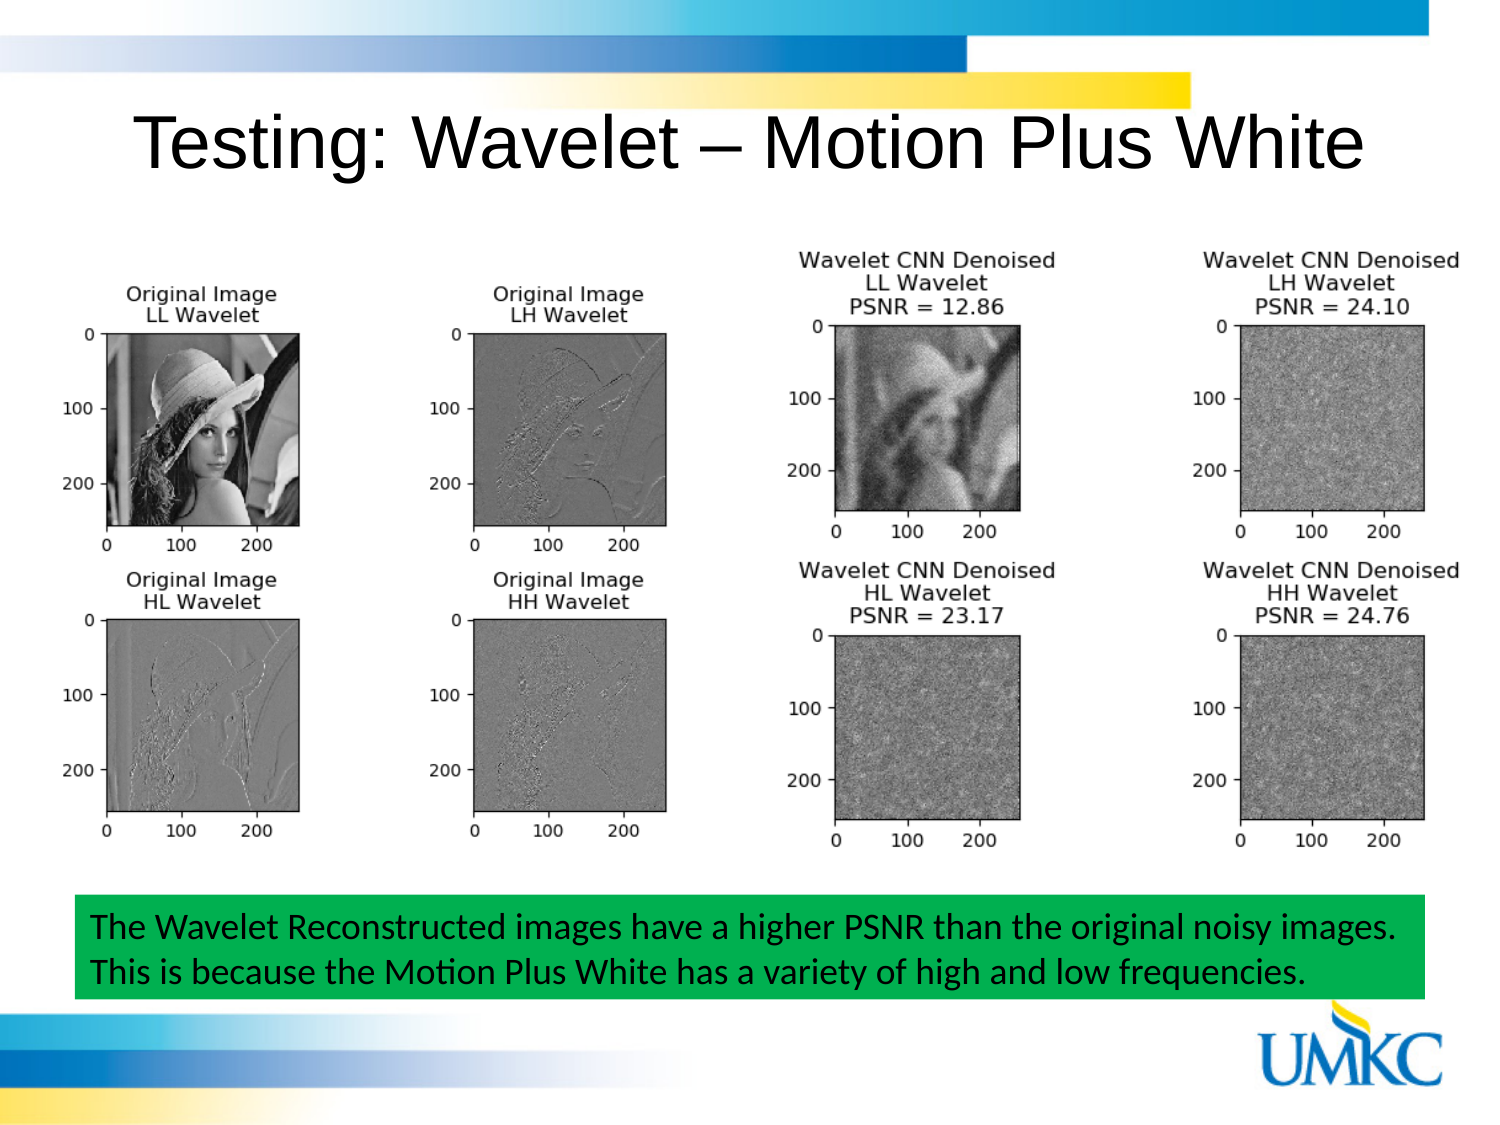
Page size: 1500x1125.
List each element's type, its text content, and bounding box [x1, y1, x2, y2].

title Testing: Wavelet – Motion Plus White [75, 45, 1425, 233]
text_box The Wavelet Reconstructed images have a higher PSNR than the original noisy images. This is because the Motion Plus White has a variety of high and low frequencies. [74, 894, 1425, 1000]
picture [0, 0, 1500, 1125]
